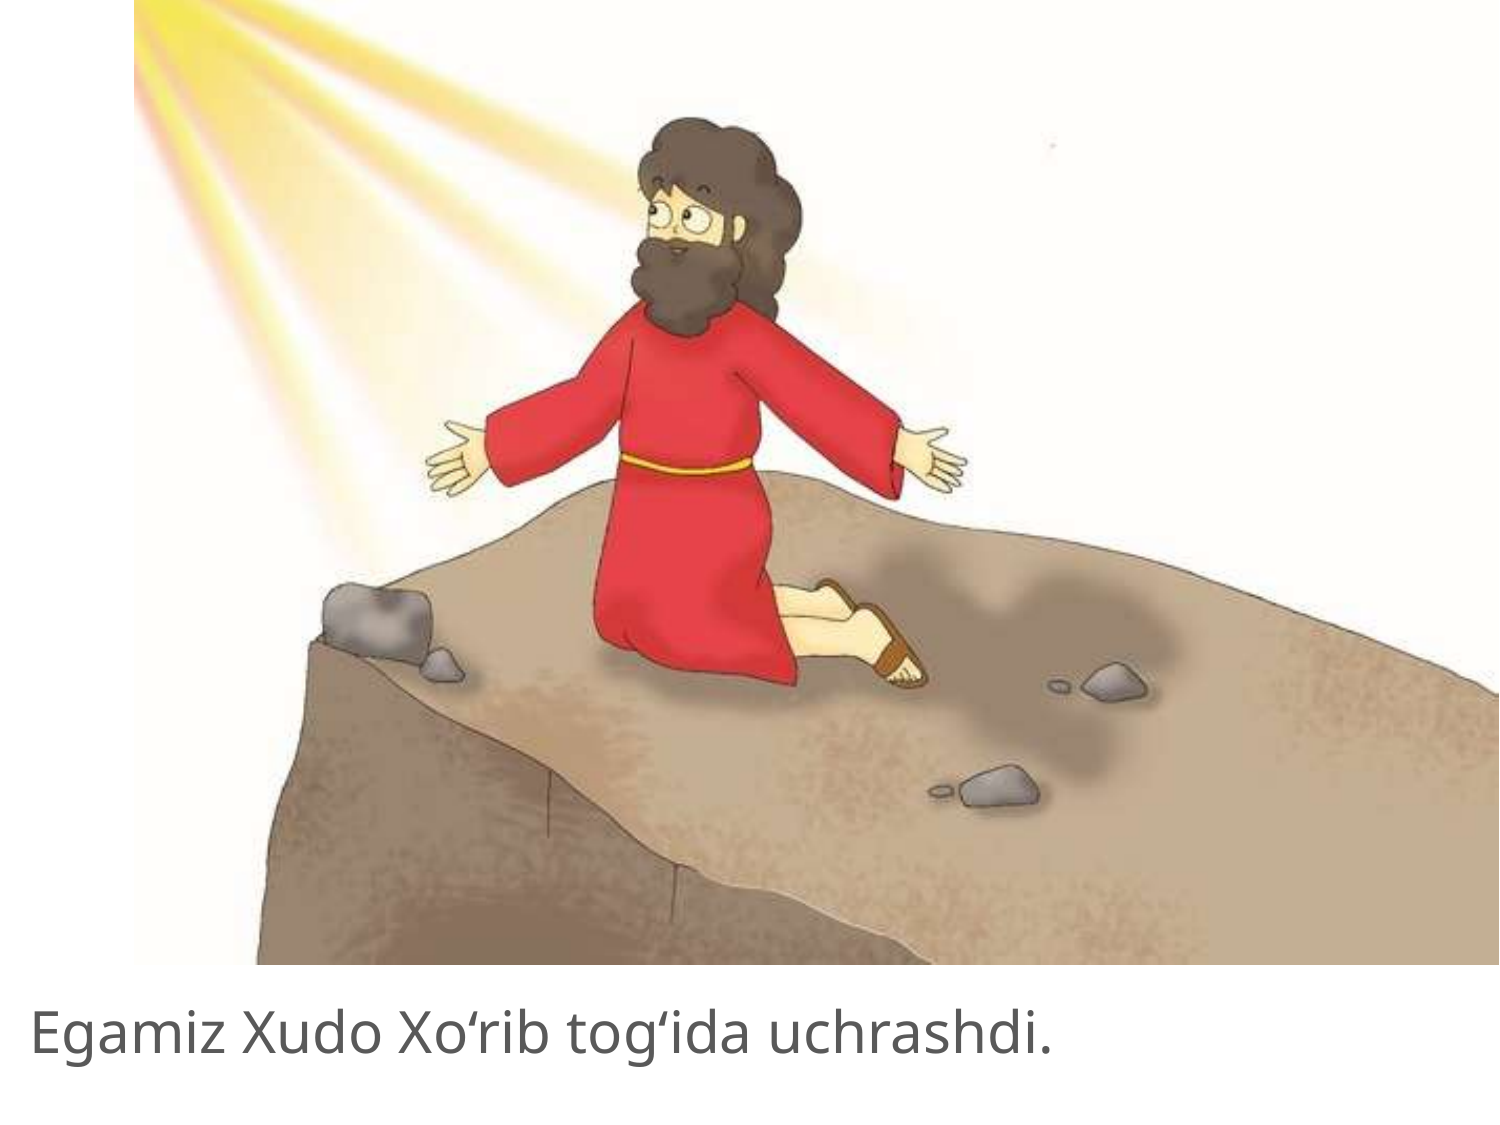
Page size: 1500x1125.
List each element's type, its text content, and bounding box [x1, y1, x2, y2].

text_box Egamiz Xudo Xo‘rib tog‘ida uchrashdi. [14, 987, 1500, 1073]
picture [133, 0, 1499, 965]
